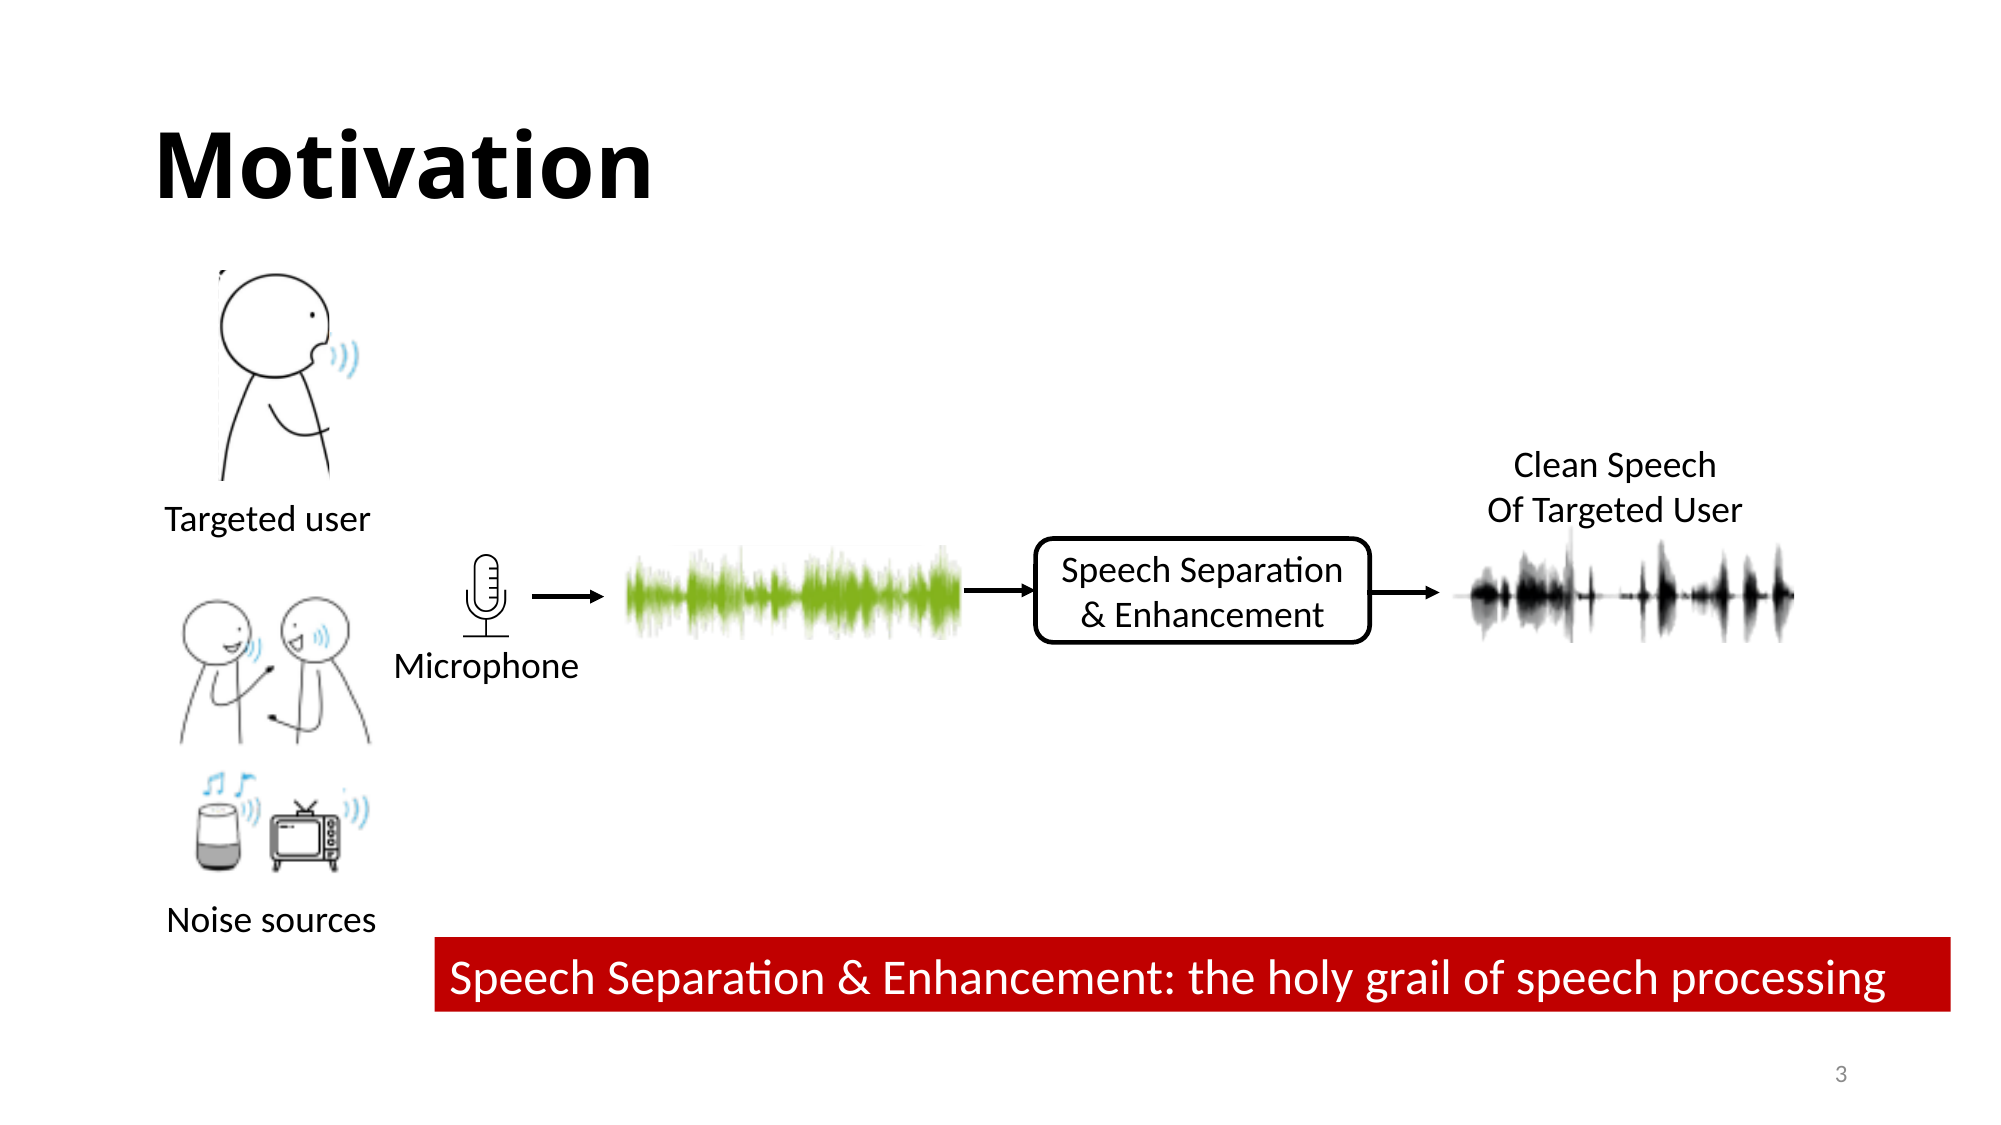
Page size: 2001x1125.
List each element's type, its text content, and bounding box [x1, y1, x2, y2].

slide_number 3 [1412, 1042, 1863, 1103]
text_box Speech Separation & Enhancement [1034, 537, 1371, 644]
picture [440, 550, 533, 643]
text_box Targeted user [137, 486, 399, 547]
picture [1441, 513, 1795, 643]
title Motivation [137, 59, 1863, 278]
picture [179, 585, 377, 878]
text_box Noise sources [141, 888, 402, 948]
picture [218, 270, 368, 481]
text_box Clean Speech Of Targeted User [1436, 432, 1795, 538]
picture [620, 545, 964, 640]
text_box Microphone [377, 633, 617, 693]
text_box Speech Separation & Enhancement: the holy grail of speech processing [434, 937, 1951, 1012]
